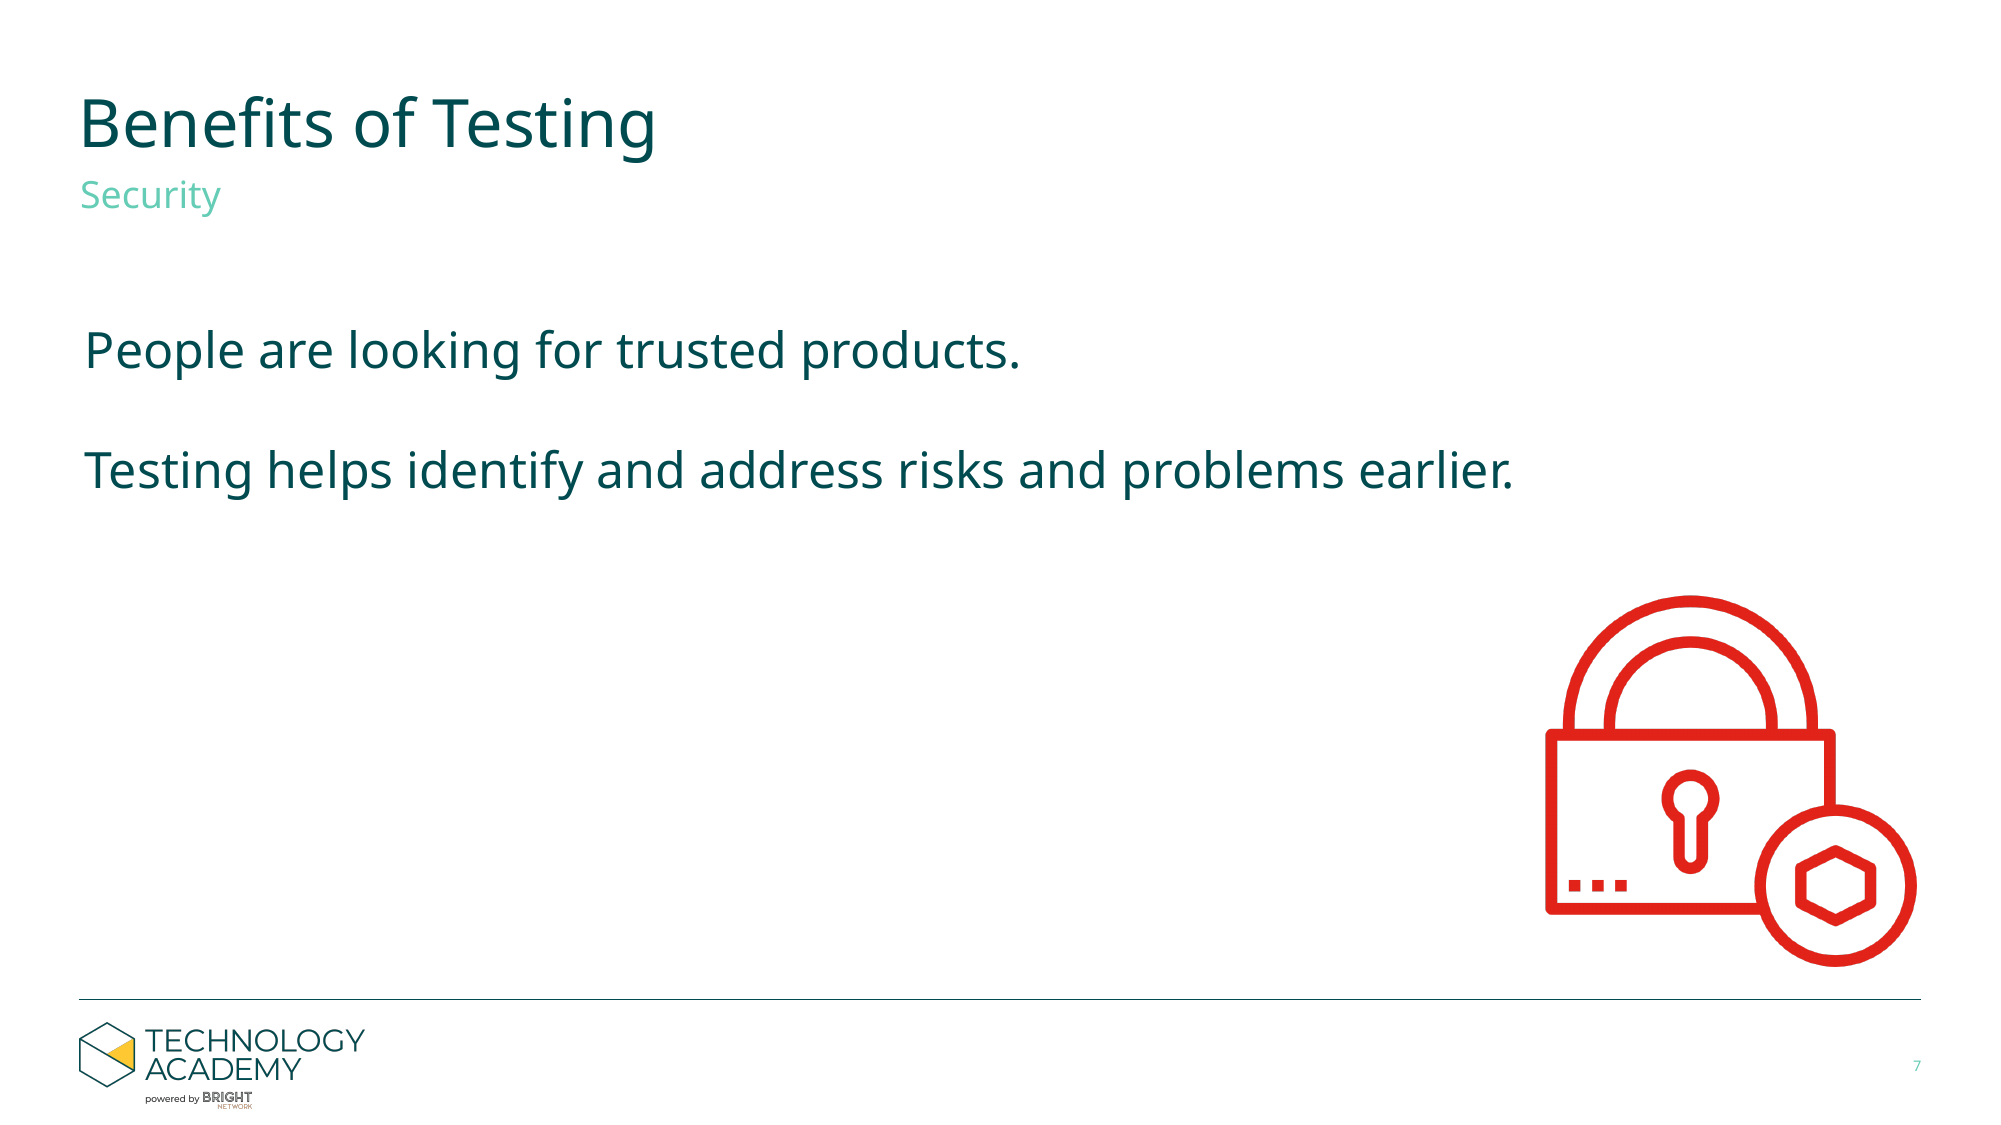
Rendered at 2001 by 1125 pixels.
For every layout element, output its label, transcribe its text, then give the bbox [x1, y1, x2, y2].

text_box People are looking for trusted products. Testing helps identify and address risks and problems earlier. [84, 318, 1835, 1066]
slide_number ‹#› [1882, 1058, 1922, 1084]
title Benefits of Testing [78, 90, 1922, 171]
subtitle Security [80, 170, 1923, 241]
picture [79, 1022, 365, 1109]
picture [1462, 512, 2000, 1050]
